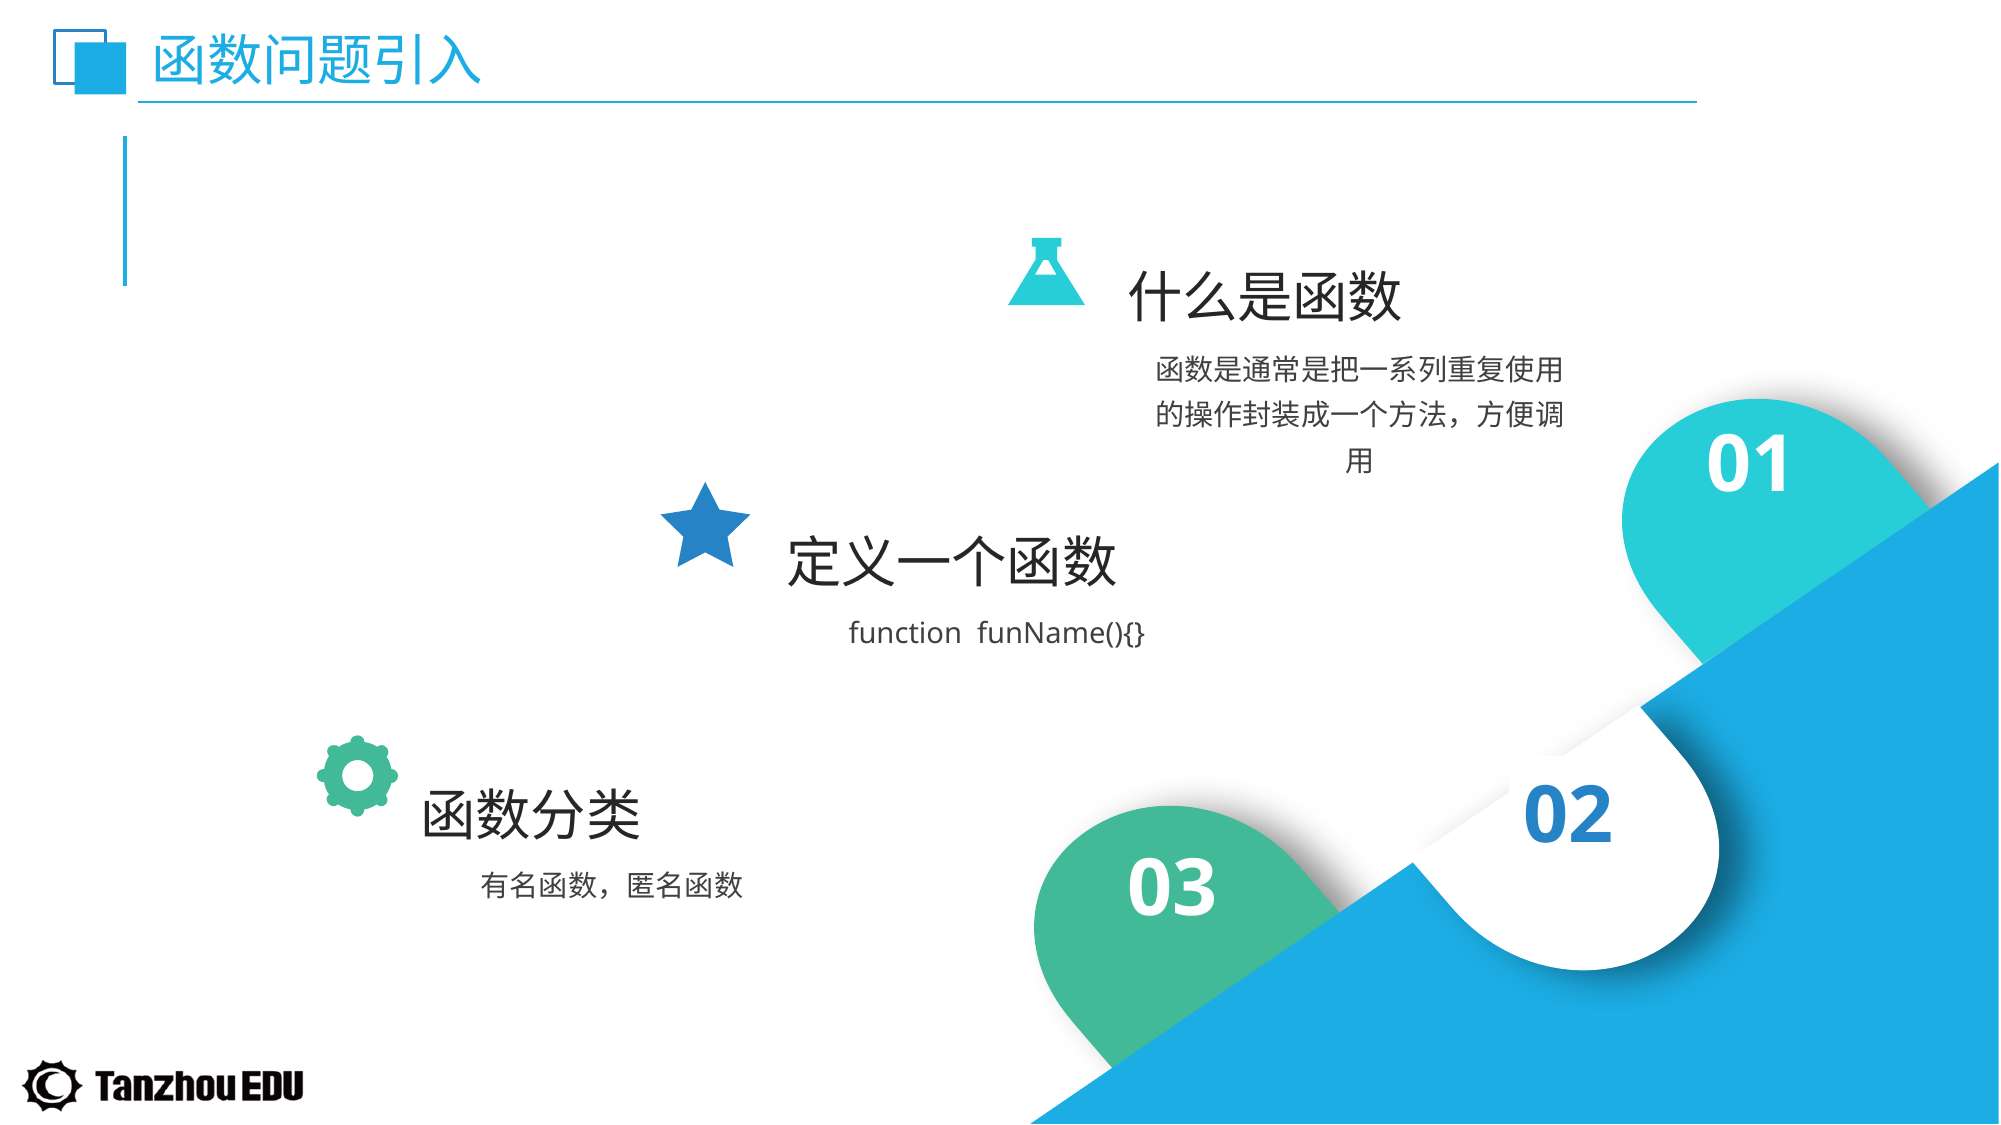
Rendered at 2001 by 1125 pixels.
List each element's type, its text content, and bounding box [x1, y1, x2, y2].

text_box [1622, 413, 1930, 664]
text_box [1410, 705, 1720, 971]
text_box 函数分类 [405, 759, 939, 855]
text_box 01 [1691, 404, 1825, 515]
text_box [316, 735, 399, 817]
text_box 函数问题引入 [141, 34, 732, 90]
text_box 什么是函数 [1112, 241, 1606, 337]
text_box 02 [1508, 755, 1643, 866]
text_box function funName(){} [790, 601, 1204, 656]
text_box [1718, 398, 1799, 404]
text_box [1034, 805, 1339, 1068]
text_box [1030, 462, 1999, 1124]
text_box 定义一个函数 [771, 506, 1281, 601]
text_box 03 [1112, 829, 1246, 939]
text_box [1007, 237, 1086, 306]
text_box 有名函数，匿名函数 [392, 850, 832, 909]
picture [2, 1031, 328, 1125]
text_box 函数是通常是把一系列重复使用的操作封装成一个方法，方便调用 [1133, 337, 1587, 484]
text_box [660, 481, 751, 567]
